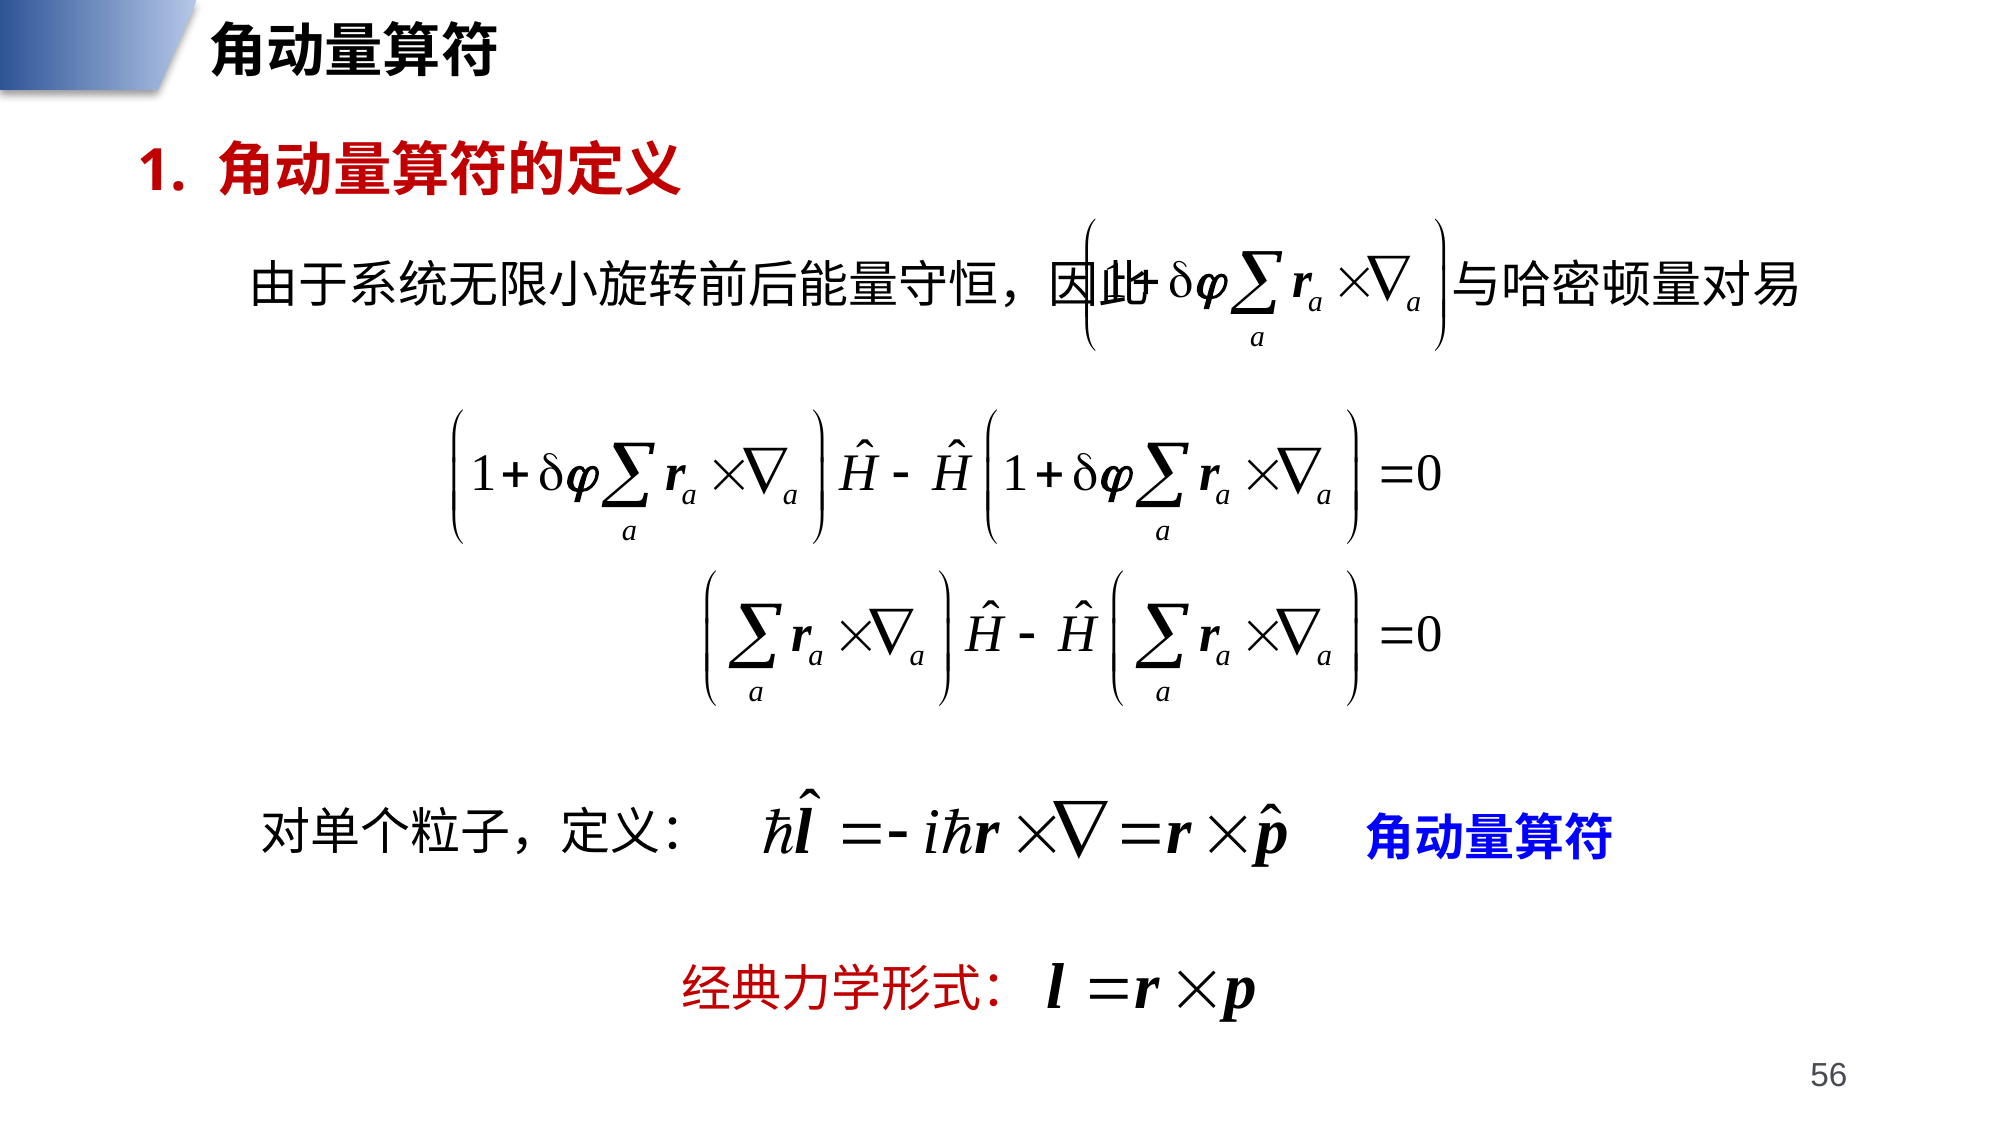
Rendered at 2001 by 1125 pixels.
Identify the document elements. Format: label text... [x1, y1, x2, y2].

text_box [752, 777, 1300, 881]
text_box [441, 400, 1451, 716]
text_box 经典力学形式： [666, 949, 1036, 1025]
slide_number 56 [1412, 1042, 1863, 1103]
text_box 由于系统无限小旋转前后能量守恒，因此 与哈密顿量对易 [233, 244, 1075, 320]
text_box 对单个粒子，定义： [245, 792, 727, 867]
text_box 角动量算符 [193, 13, 515, 92]
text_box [1075, 208, 1463, 363]
text_box 1. 角动量算符的定义 [122, 125, 698, 210]
text_box 由于系统无限小旋转前后能量守恒，因此 与哈密顿量对易 [1463, 244, 1818, 320]
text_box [1036, 948, 1270, 1036]
text_box 角动量算符 [1349, 797, 1639, 873]
